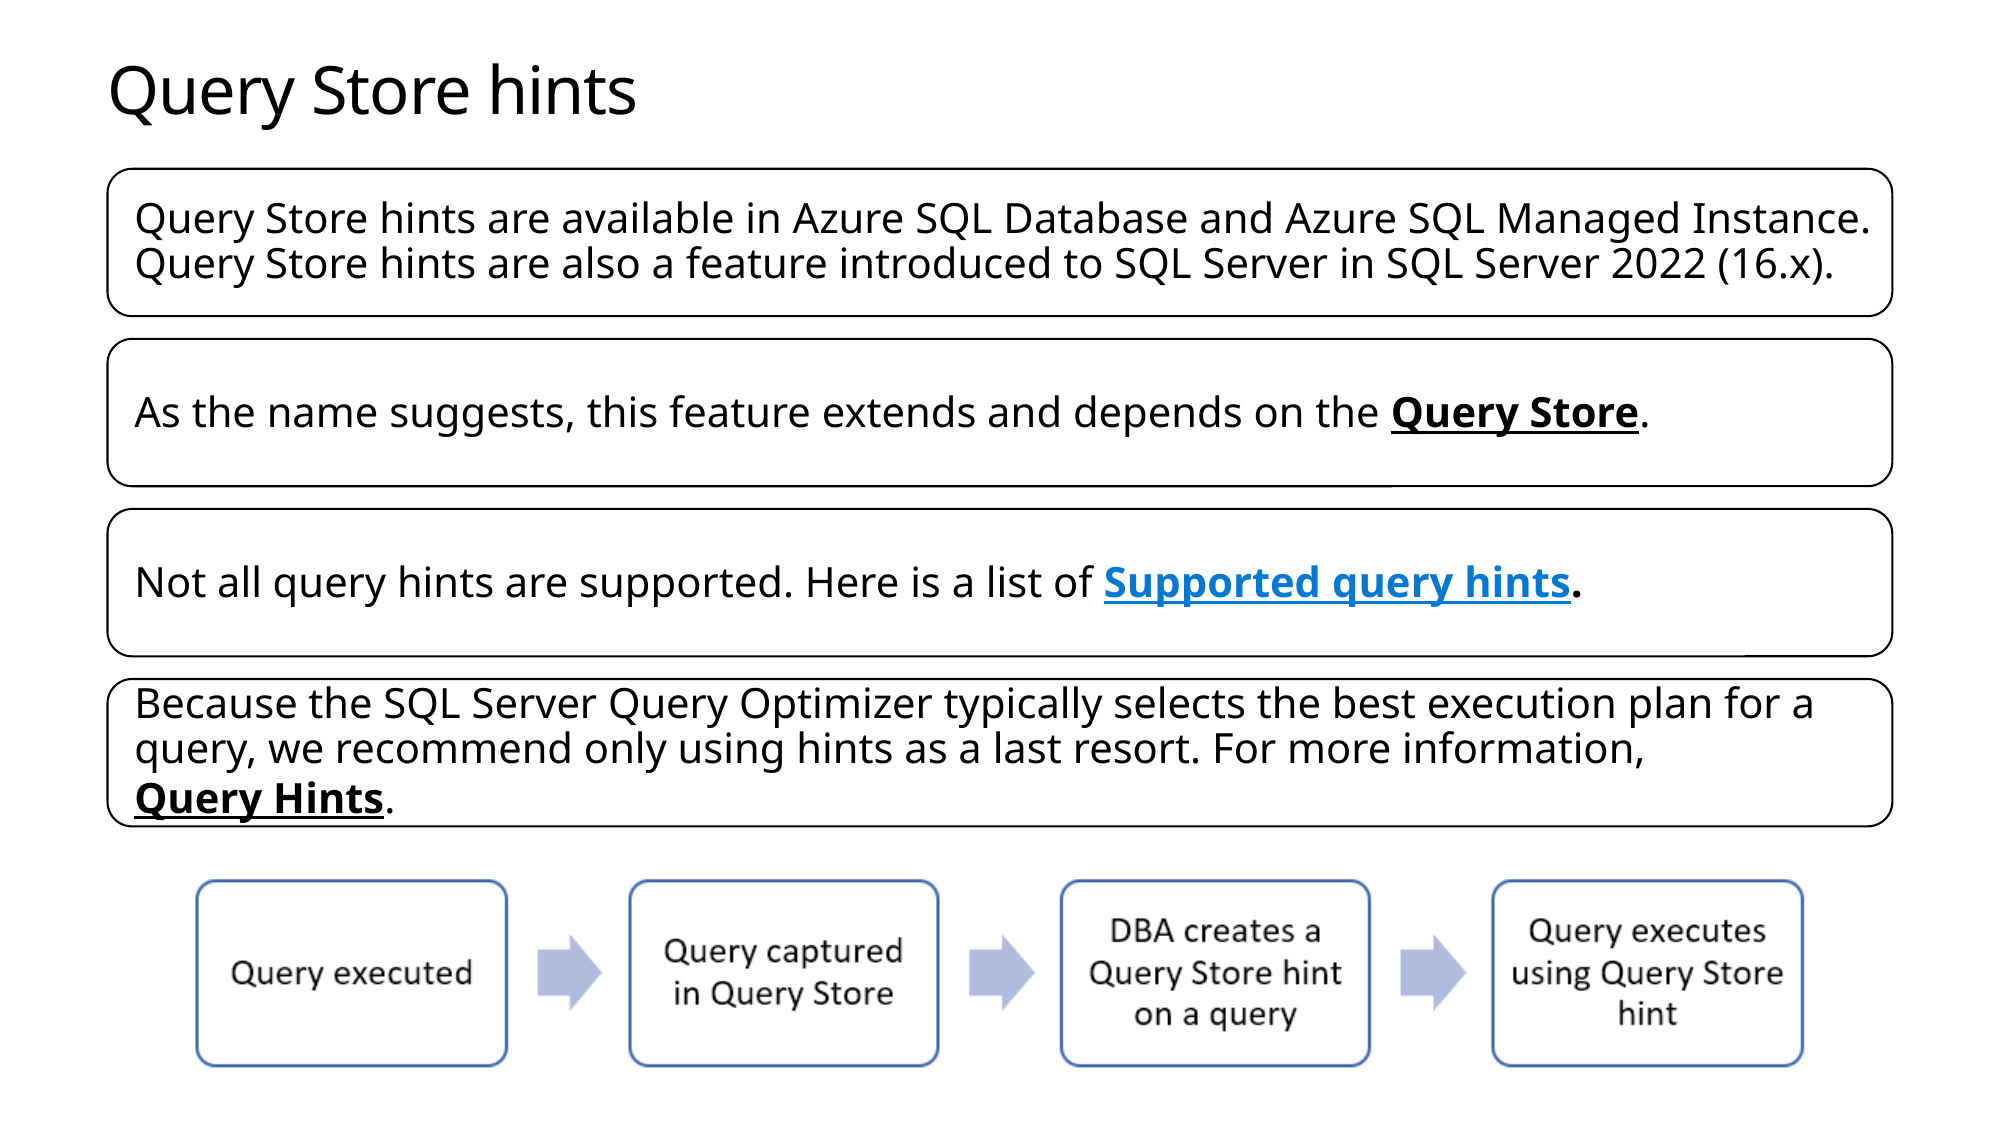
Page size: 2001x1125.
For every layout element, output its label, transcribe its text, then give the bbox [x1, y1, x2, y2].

picture [191, 867, 1809, 1077]
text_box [107, 167, 1893, 828]
title Query Store hints [107, 52, 1893, 129]
